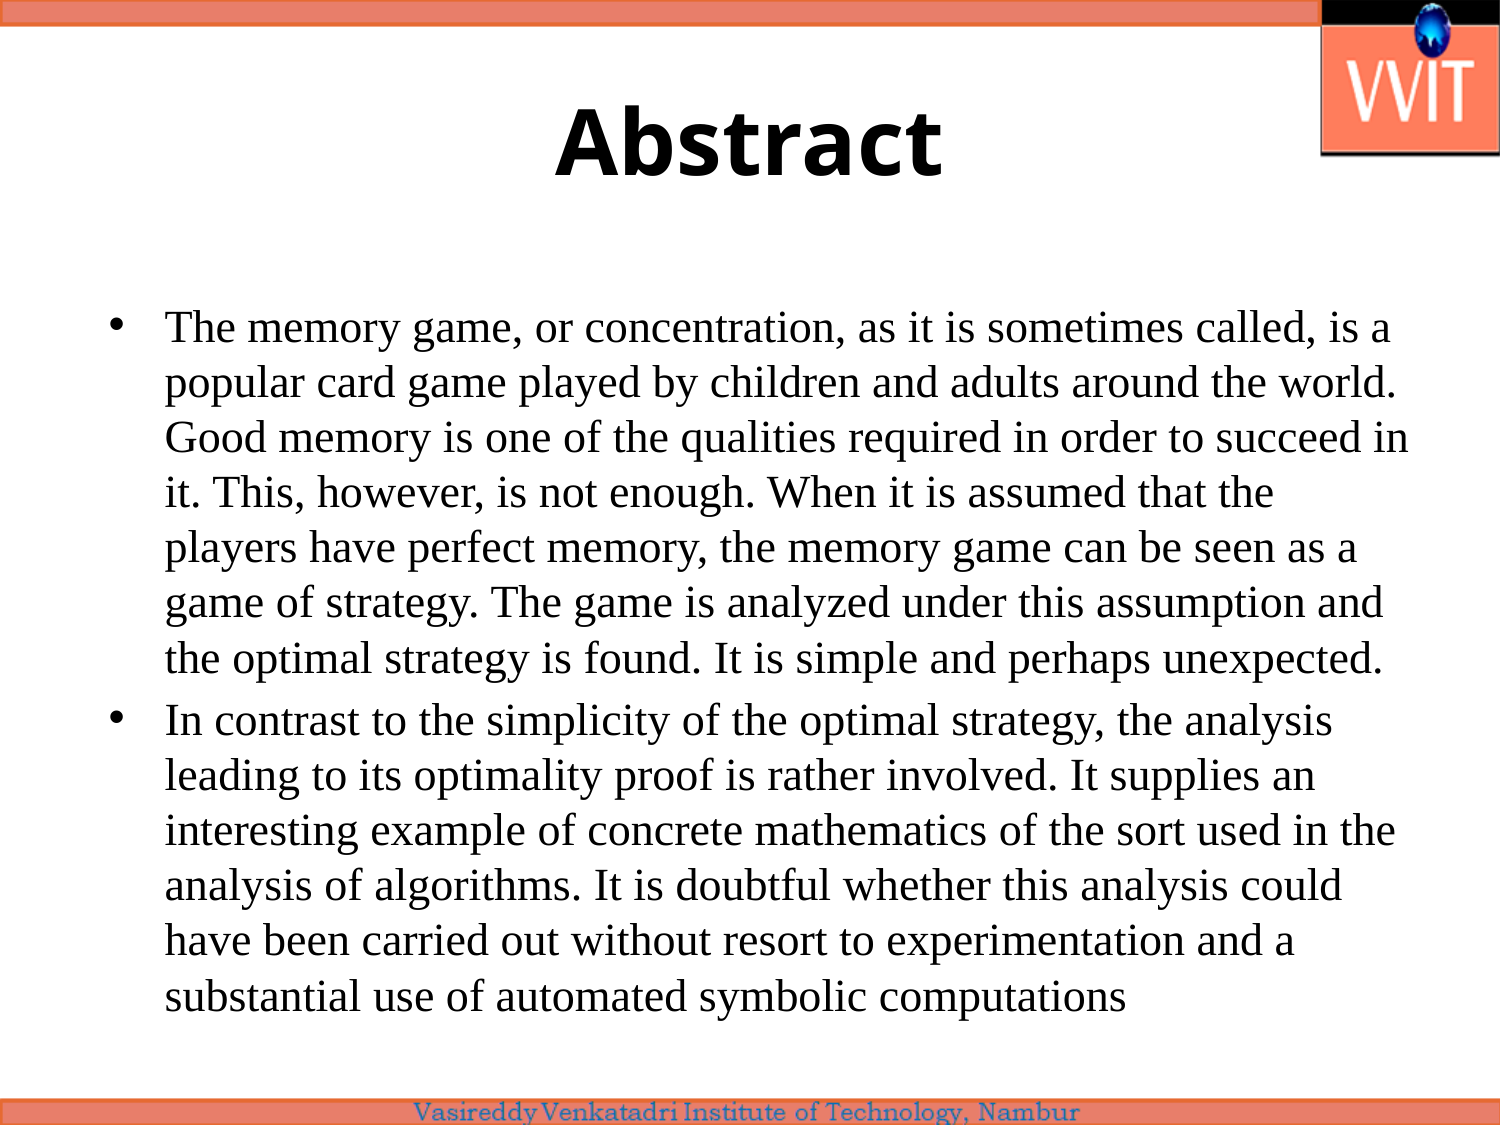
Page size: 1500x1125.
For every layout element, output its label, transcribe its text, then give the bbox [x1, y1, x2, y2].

picture [0, 0, 1500, 1125]
title Abstract [75, 45, 1425, 233]
list The memory game, or concentration, as it is sometimes called, is a popular card game played by children and adults around the world. Good memory is one of the qualities required in order to succeed in it. This, however, is not enough. When it is assumed that the players have perfect memory, the memory game can be seen as a game of strategy. The game is analyzed under this assumption and the optimal strategy is found. It is simple and perhaps unexpected. In contrast to the simplicity of the optimal strategy, the analysis leading to its optimality proof is rather involved. It supplies an interesting example of concrete mathematics of the sort used in the analysis of algorithms. It is doubtful whether this analysis could have been carried out without resort to experimentation and a substantial use of automated symbolic computations [75, 288, 1425, 1085]
